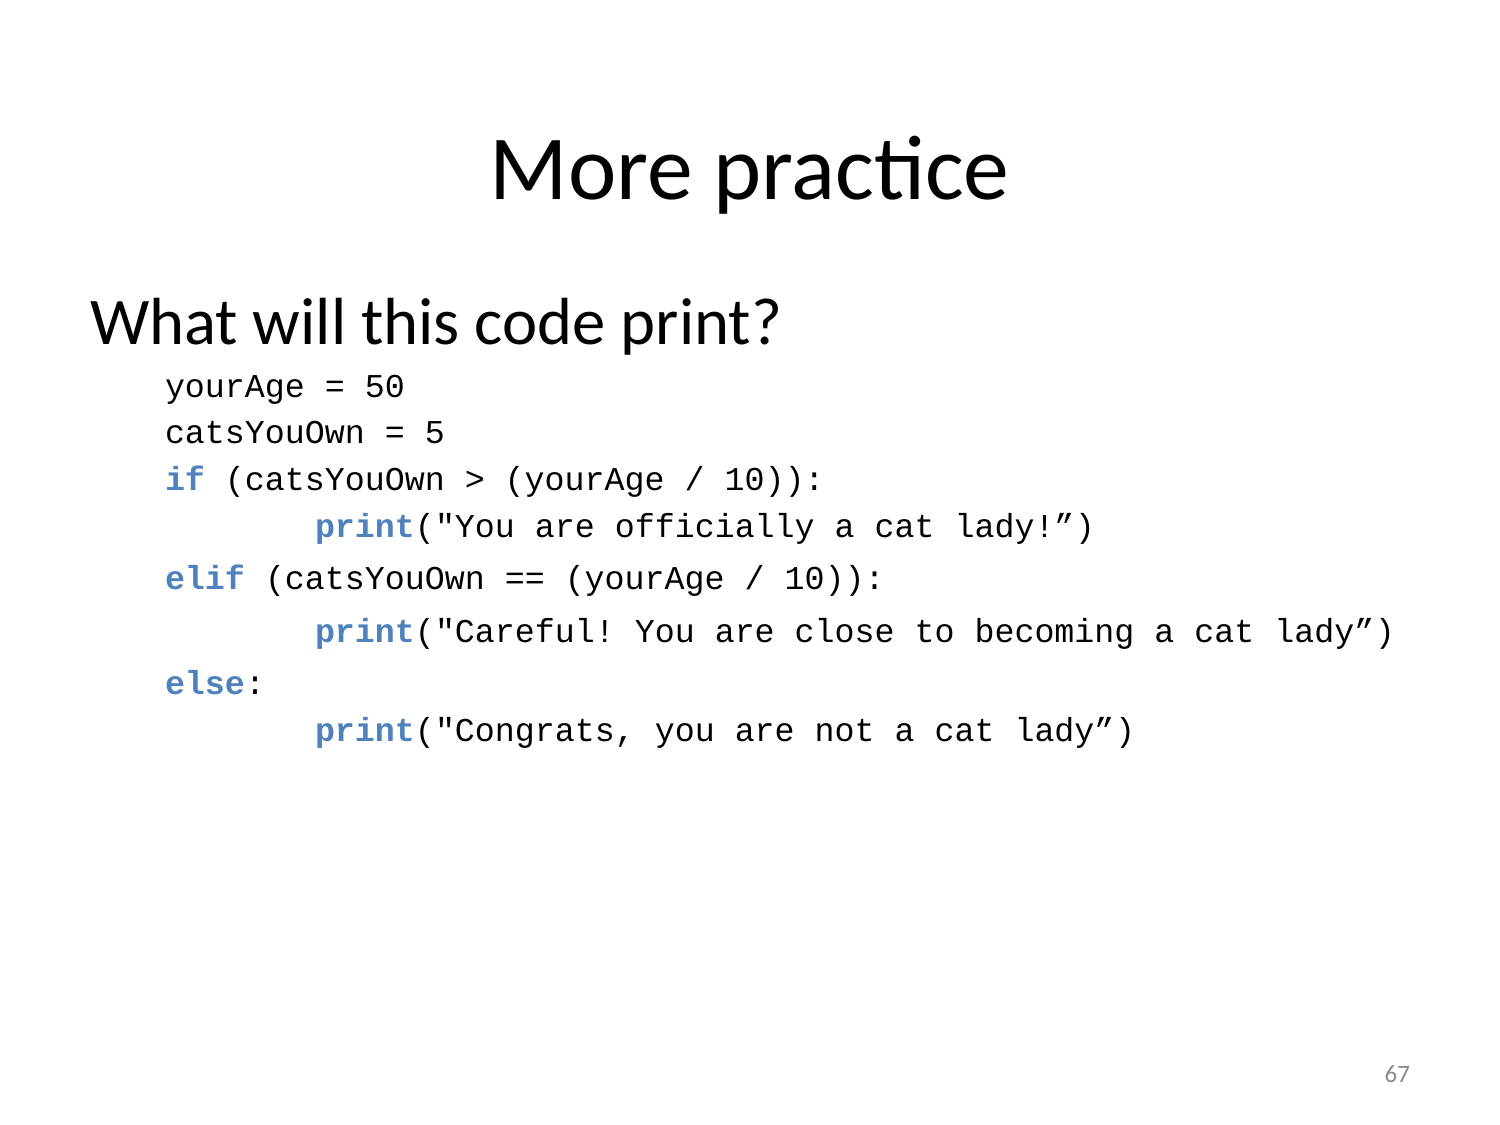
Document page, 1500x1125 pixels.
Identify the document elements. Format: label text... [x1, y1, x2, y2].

slide_number 67 [1074, 1042, 1425, 1103]
list What will this code print? yourAge = 50 catsYouOwn = 5 if (catsYouOwn > (yourAge / 10)): print("You are officially a cat lady!”) elif (catsYouOwn == (yourAge / 10)): print("Careful! You are close to becoming a cat lady”) else: print("Congrats, you are not a cat lady”) [75, 262, 1425, 1005]
title More practice [75, 45, 1425, 233]
